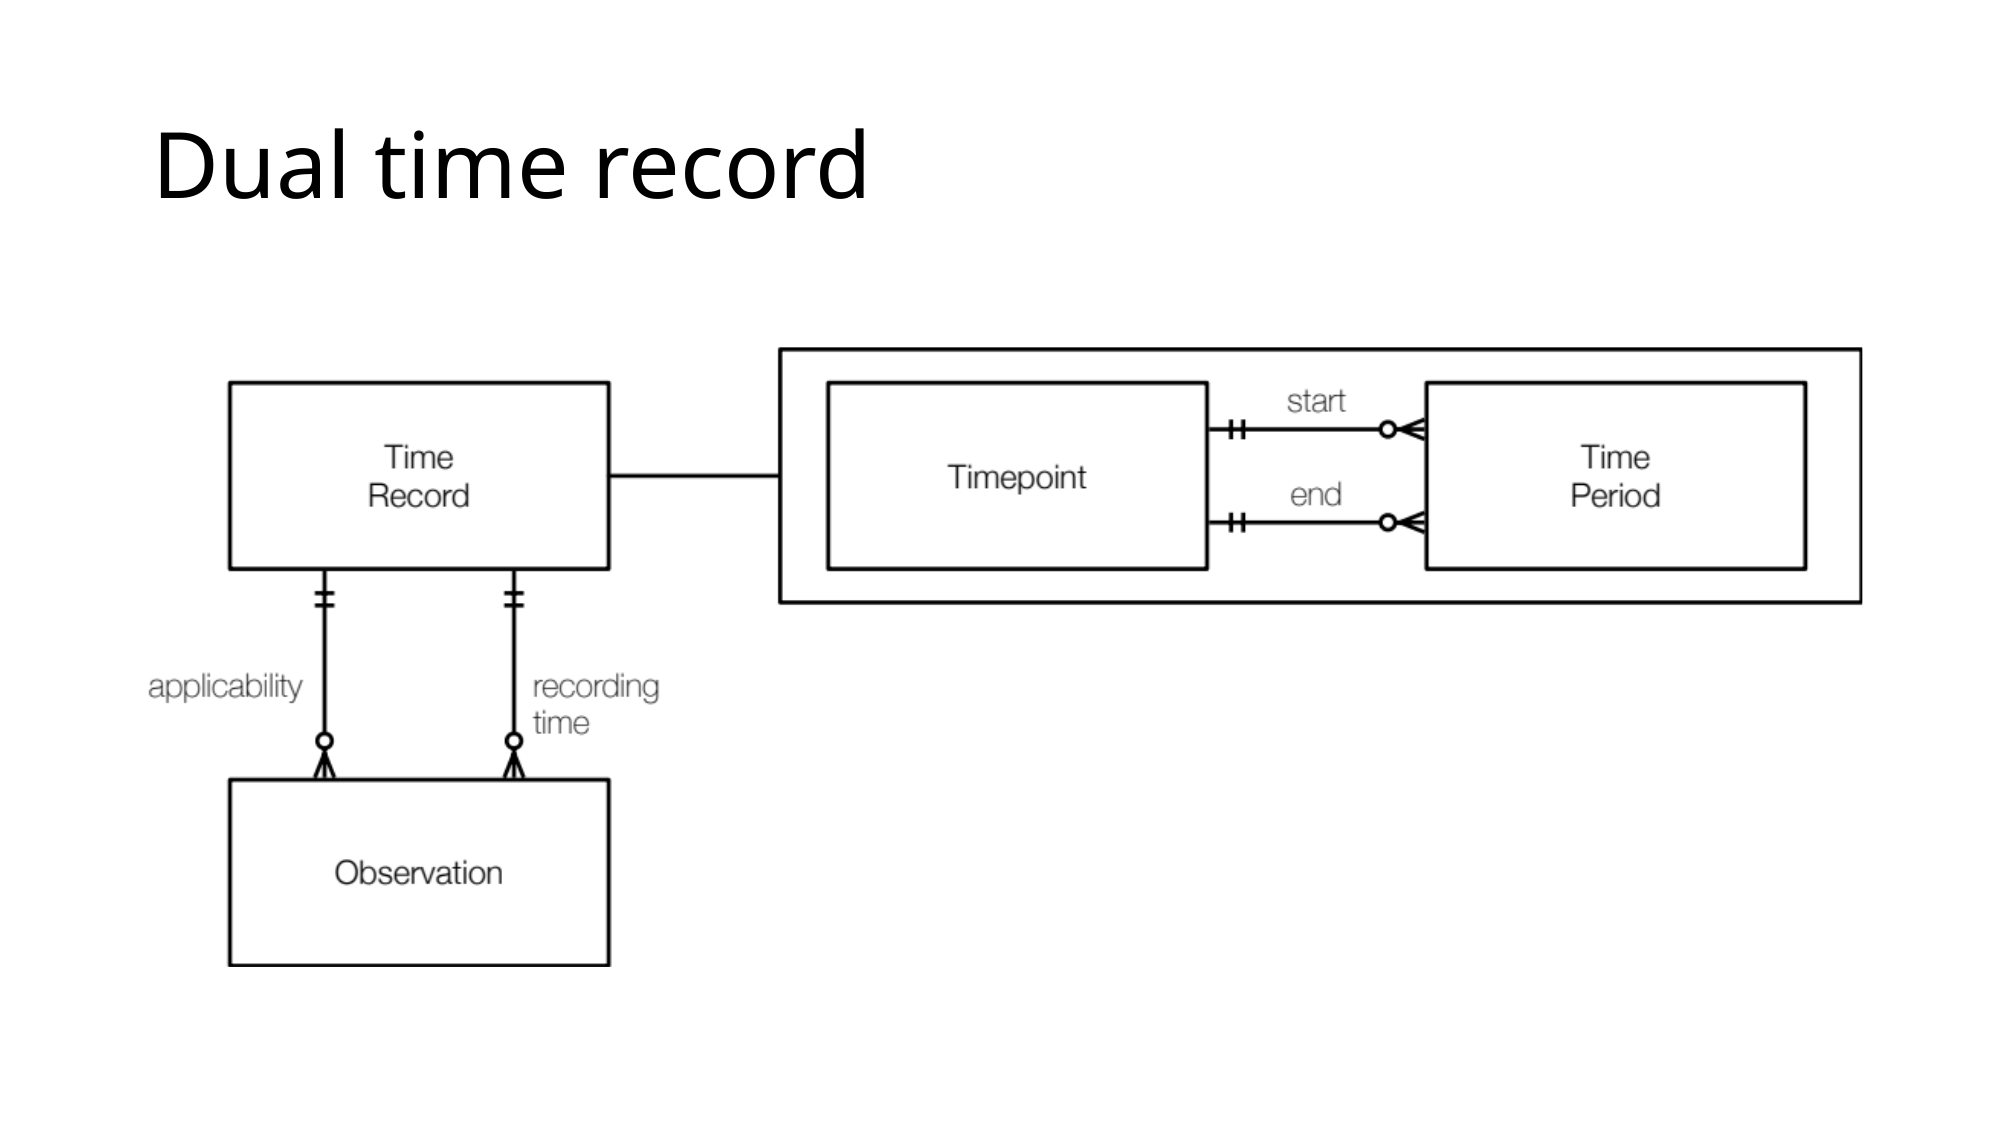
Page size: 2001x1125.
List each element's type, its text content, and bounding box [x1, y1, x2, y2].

title Dual time record [137, 59, 1863, 278]
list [137, 346, 1863, 967]
